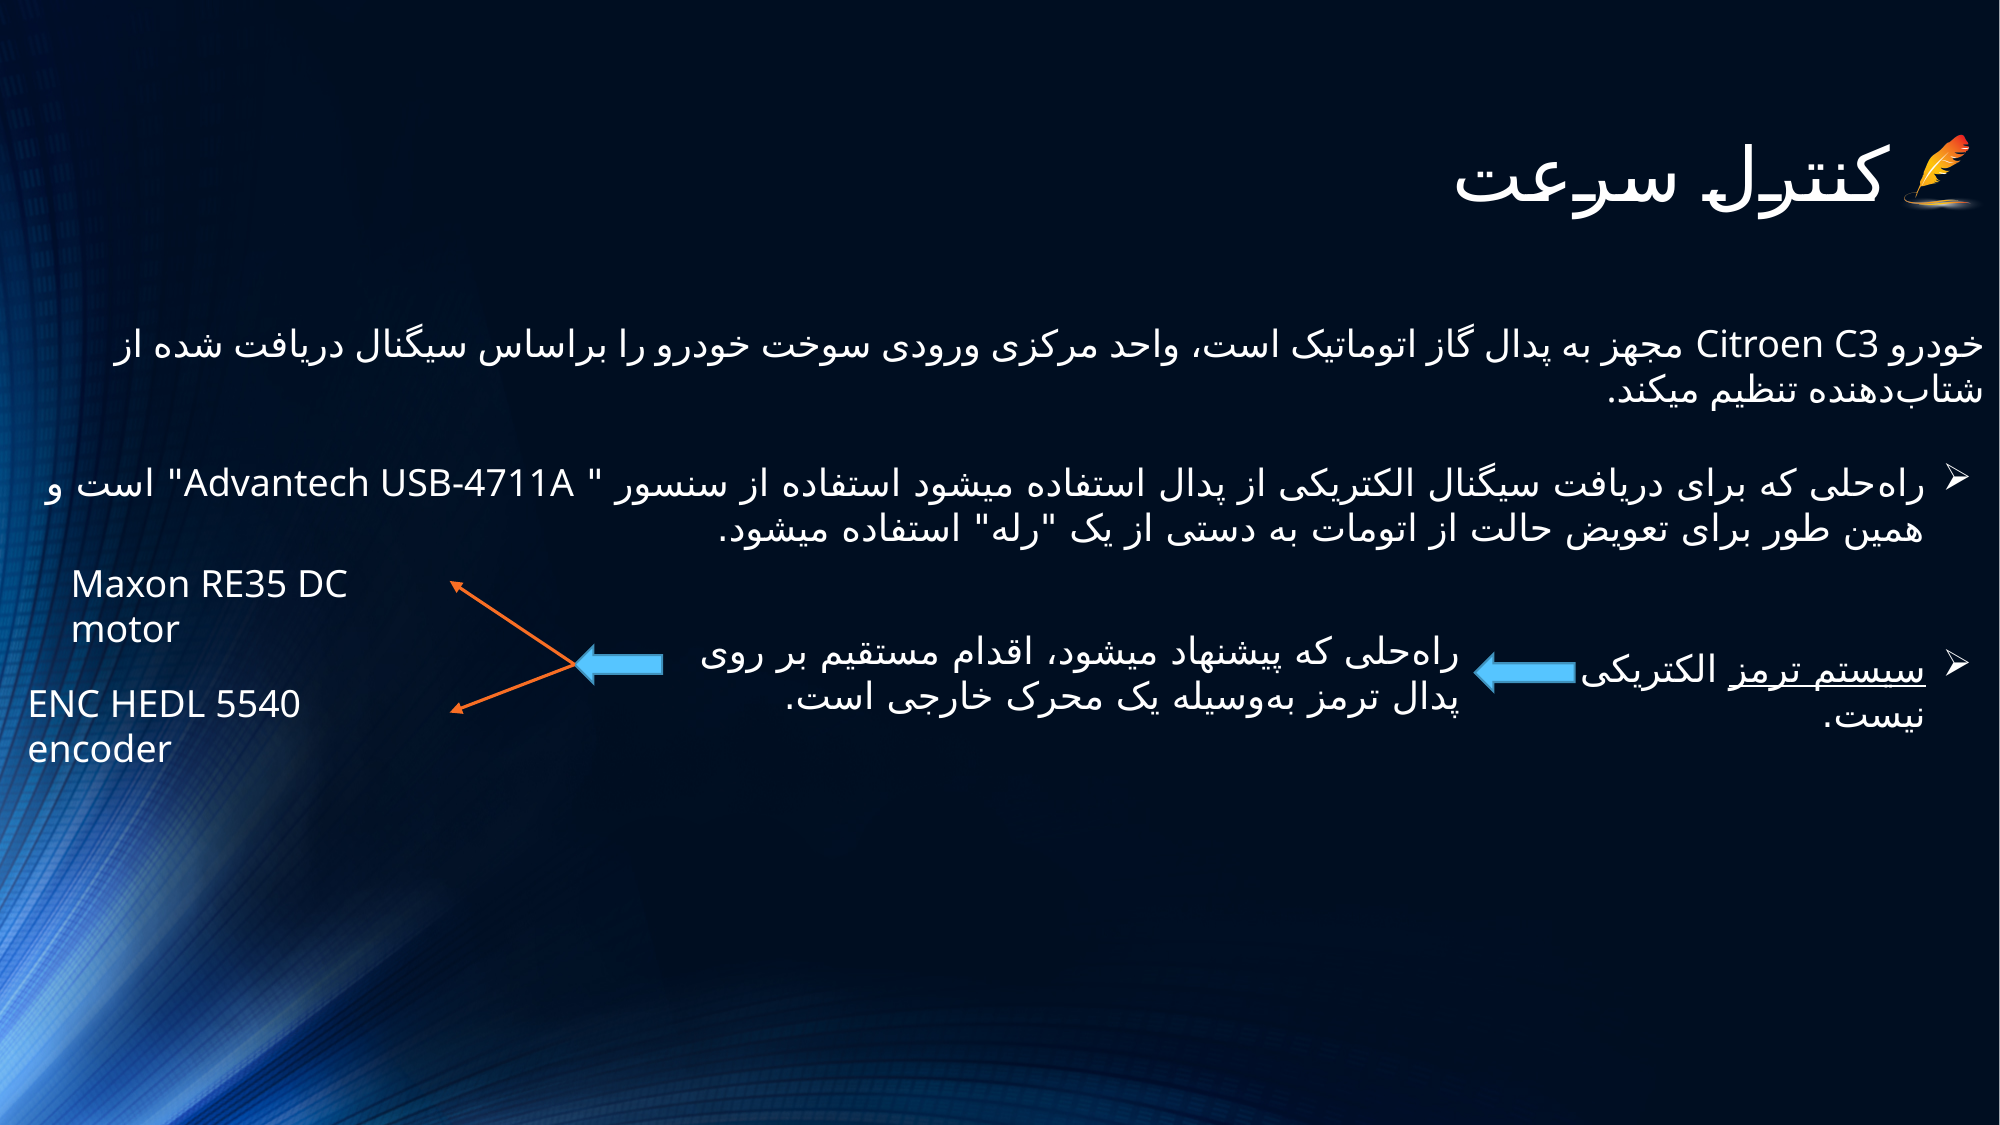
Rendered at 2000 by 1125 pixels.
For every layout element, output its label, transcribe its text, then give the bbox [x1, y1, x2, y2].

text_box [449, 581, 575, 664]
text_box سیستم ترمز الکتریکی نیست. [1462, 637, 1988, 743]
text_box راه‌حلی که برای دریافت سیگنال الکتریکی از پدال استفاده میشود استفاده از سنسور " Advantech USB-4711A" است و همین طور برای تعویض حالت از اتومات به دستی از یک "رله" استفاده میشود. [0, 451, 1988, 557]
text_box ENC HEDL 5540 encoder [12, 672, 438, 778]
text_box Maxon RE35 DC motor [55, 552, 456, 658]
picture [1904, 132, 1985, 213]
text_box راه‌حلی که پیشنهاد میشود، اقدام مستقیم بر روی پدال ترمز به‌وسیله یک محرک خارجی است. [662, 619, 1475, 725]
text_box [575, 643, 664, 686]
text_box خودرو Citroen C3 مجهز به پدال گاز اتوماتیک است، واحد مرکزی ورودی سوخت خودرو را براساس سیگنال دریافت شده از شتاب‌دهنده تنظیم میکند. [74, 312, 2000, 418]
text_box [449, 664, 575, 713]
picture [0, 0, 2000, 1125]
title کنترل سرعت [499, 0, 2000, 225]
text_box [1475, 651, 1576, 694]
